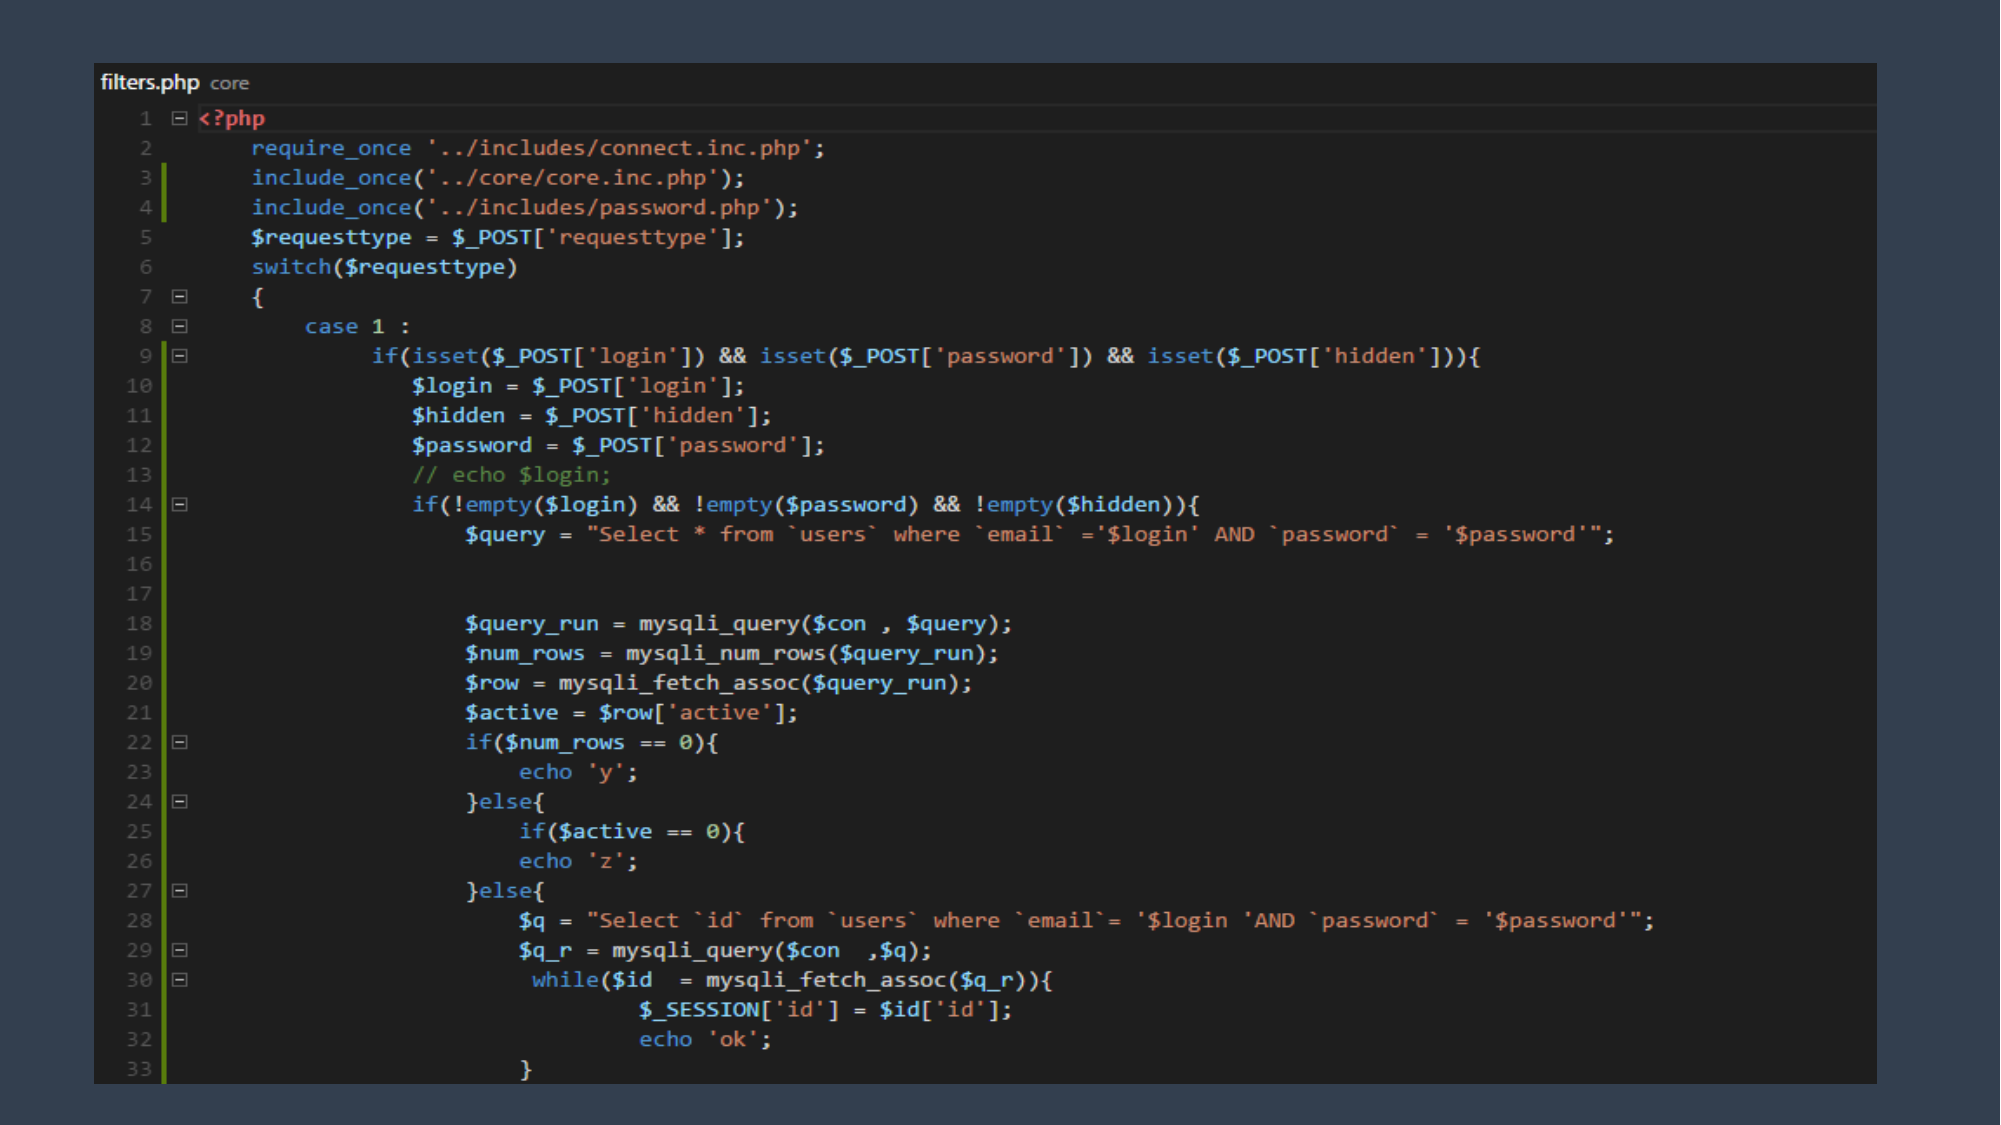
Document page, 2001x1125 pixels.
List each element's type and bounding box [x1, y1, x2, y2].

picture [94, 63, 1877, 1084]
